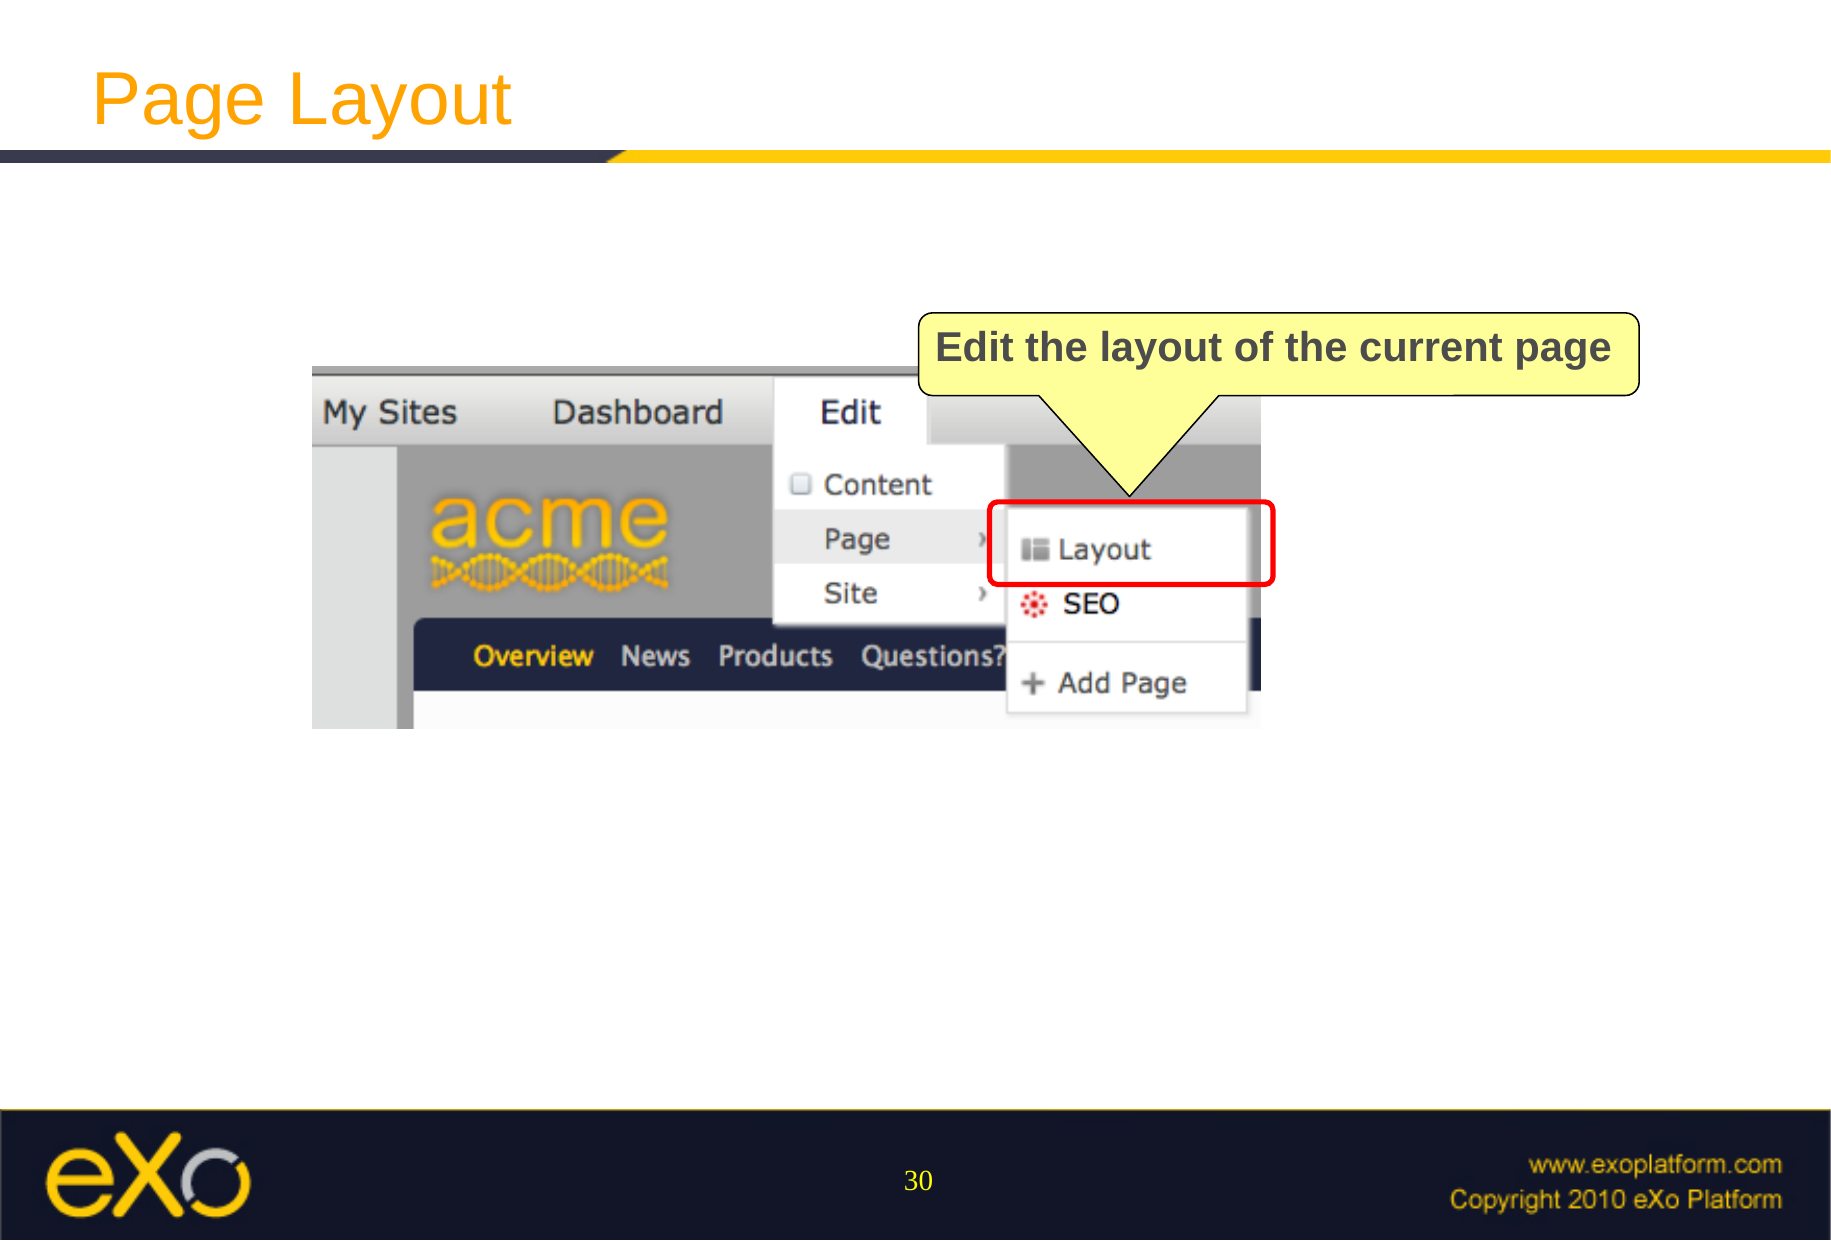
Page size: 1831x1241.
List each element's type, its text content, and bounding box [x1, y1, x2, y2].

text_box Edit the layout of the current page [918, 312, 1640, 396]
picture [312, 366, 1262, 730]
text_box [94, 198, 1743, 1036]
text_box Page Layout [91, 49, 1739, 151]
picture [0, 150, 1831, 163]
picture [0, 1109, 1831, 1240]
text_box [1267, 502, 1274, 584]
